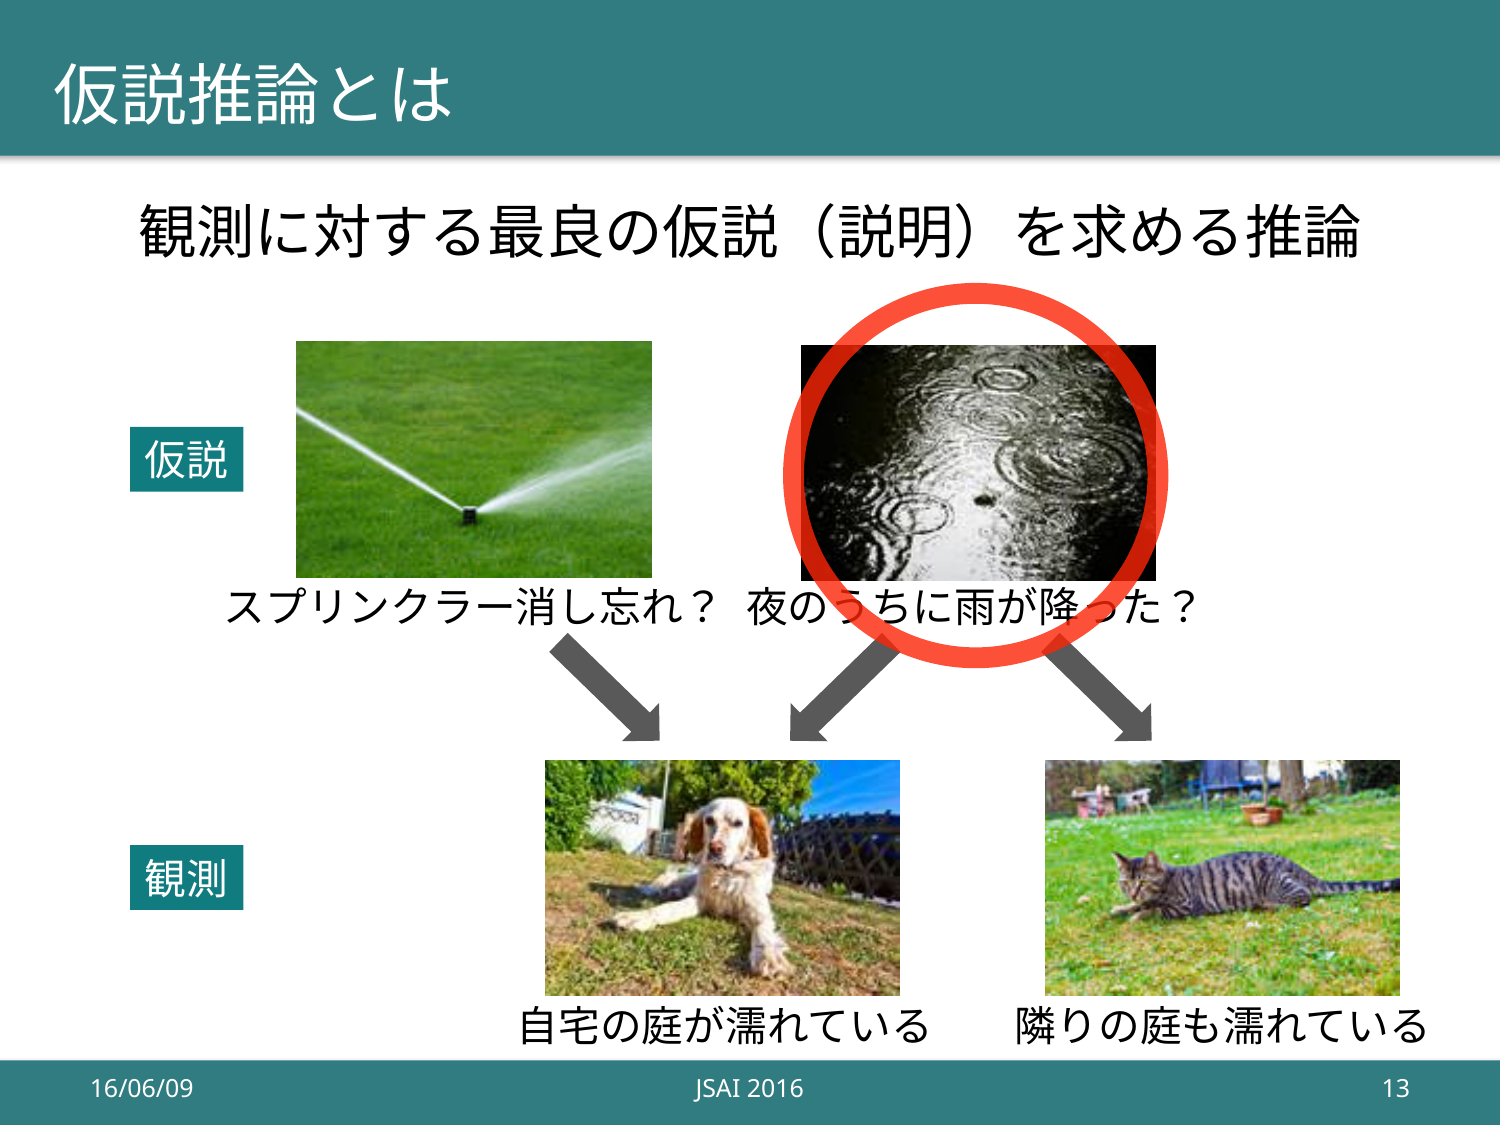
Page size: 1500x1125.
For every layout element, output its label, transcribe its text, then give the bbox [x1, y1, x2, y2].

text_box 観測 [128, 843, 245, 912]
text_box 自宅の庭が濡れている [501, 992, 948, 1057]
footer JSAI 2016 [512, 1065, 988, 1125]
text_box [129, 341, 716, 719]
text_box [744, 345, 1207, 719]
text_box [1009, 664, 1436, 1059]
picture [545, 759, 901, 996]
title 仮説推論とは [38, 45, 1461, 142]
list 観測に対する最良の仮説（説明）を求める推論 [29, 187, 1471, 354]
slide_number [75, 1065, 425, 1125]
slide_number 13 [1074, 1066, 1425, 1125]
text_box [850, 293, 1101, 343]
